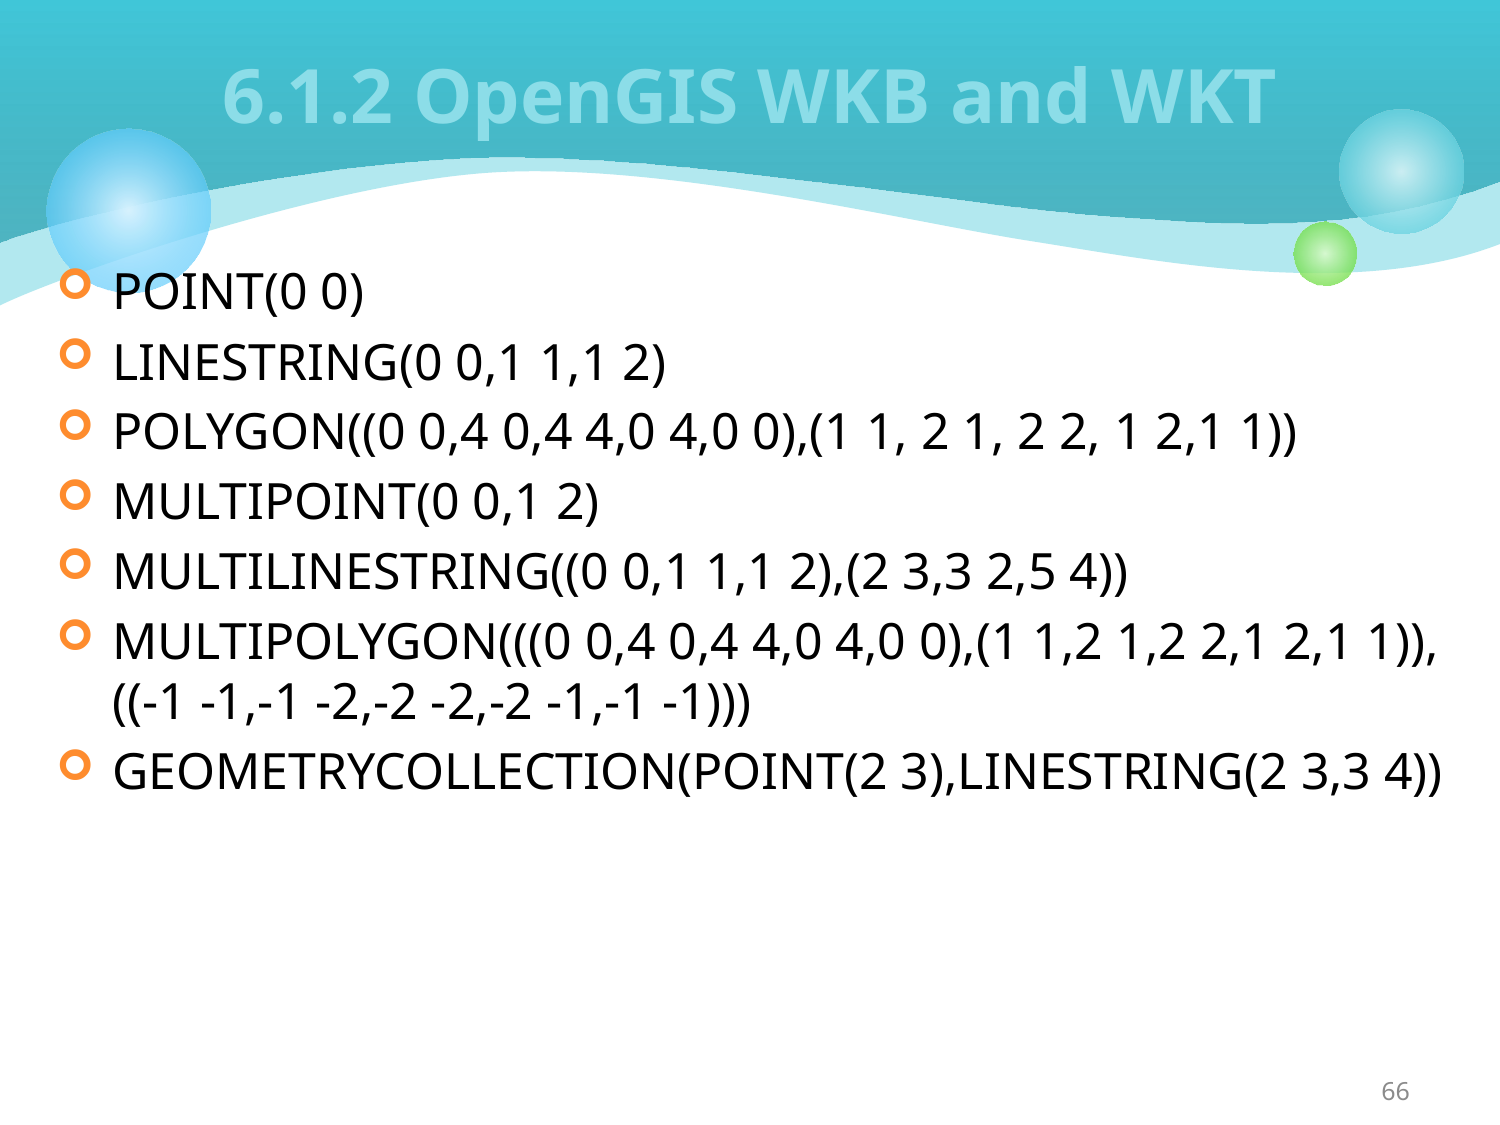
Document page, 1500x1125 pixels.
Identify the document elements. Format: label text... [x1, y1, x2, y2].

list POINT(0 0) LINESTRING(0 0,1 1,1 2) POLYGON((0 0,4 0,4 4,0 4,0 0),(1 1, 2 1, 2 2, 1 2,1 1)) MULTIPOINT(0 0,1 2) MULTILINESTRING((0 0,1 1,1 2),(2 3,3 2,5 4)) MULTIPOLYGON(((0 0,4 0,4 4,0 4,0 0),(1 1,2 1,2 2,1 2,1 1)), ((-1 -1,-1 -2,-2 -2,-2 -1,-1 -1))) GEOMETRYCOLLECTION(POINT(2 3),LINESTRING(2 3,3 4)) [41, 252, 1500, 1059]
title 6.1.2 OpenGIS WKB and WKT [75, 0, 1425, 188]
slide_number 66 [1074, 1072, 1425, 1113]
